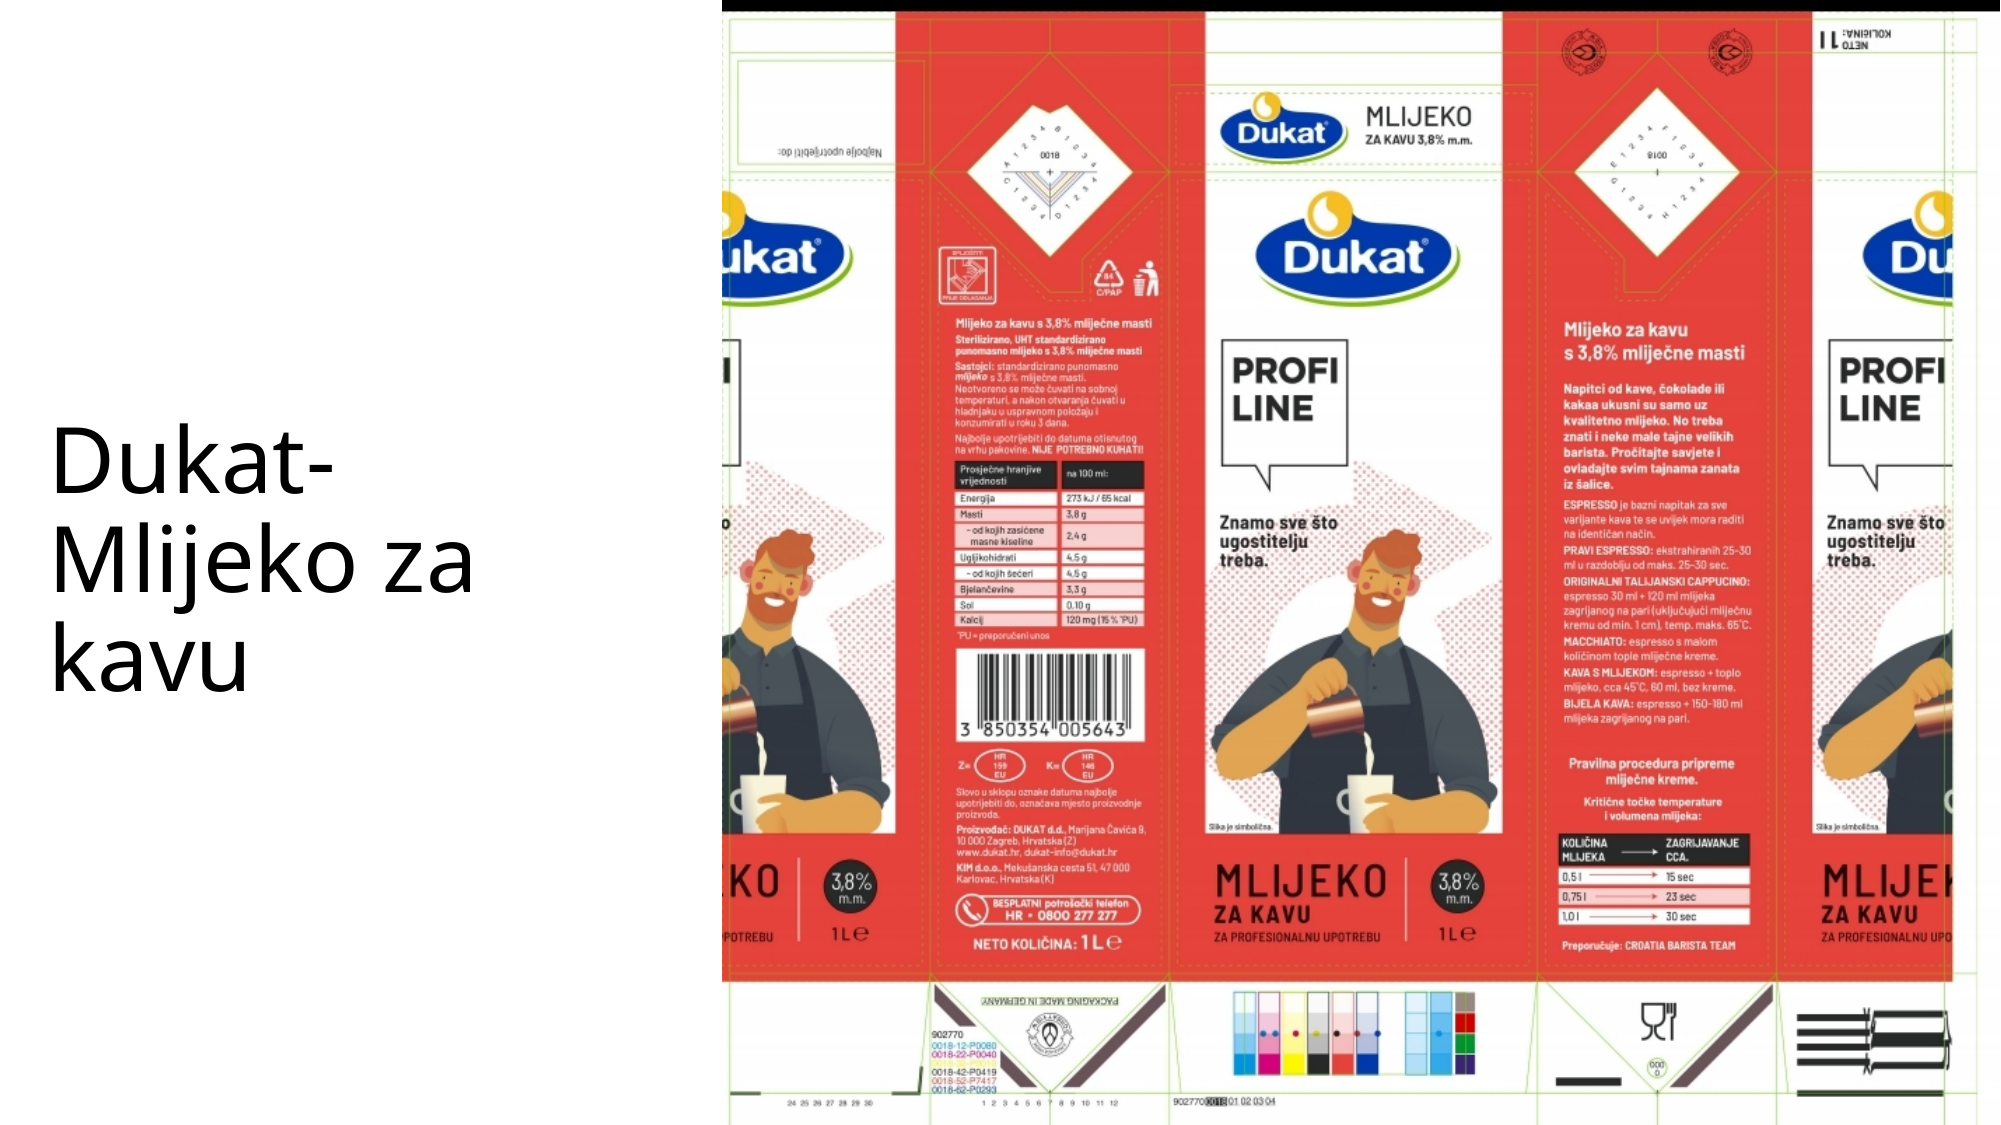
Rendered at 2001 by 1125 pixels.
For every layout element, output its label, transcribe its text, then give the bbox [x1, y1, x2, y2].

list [721, 0, 2000, 1125]
title Dukat- Mlijeko za kavu [33, 233, 661, 892]
